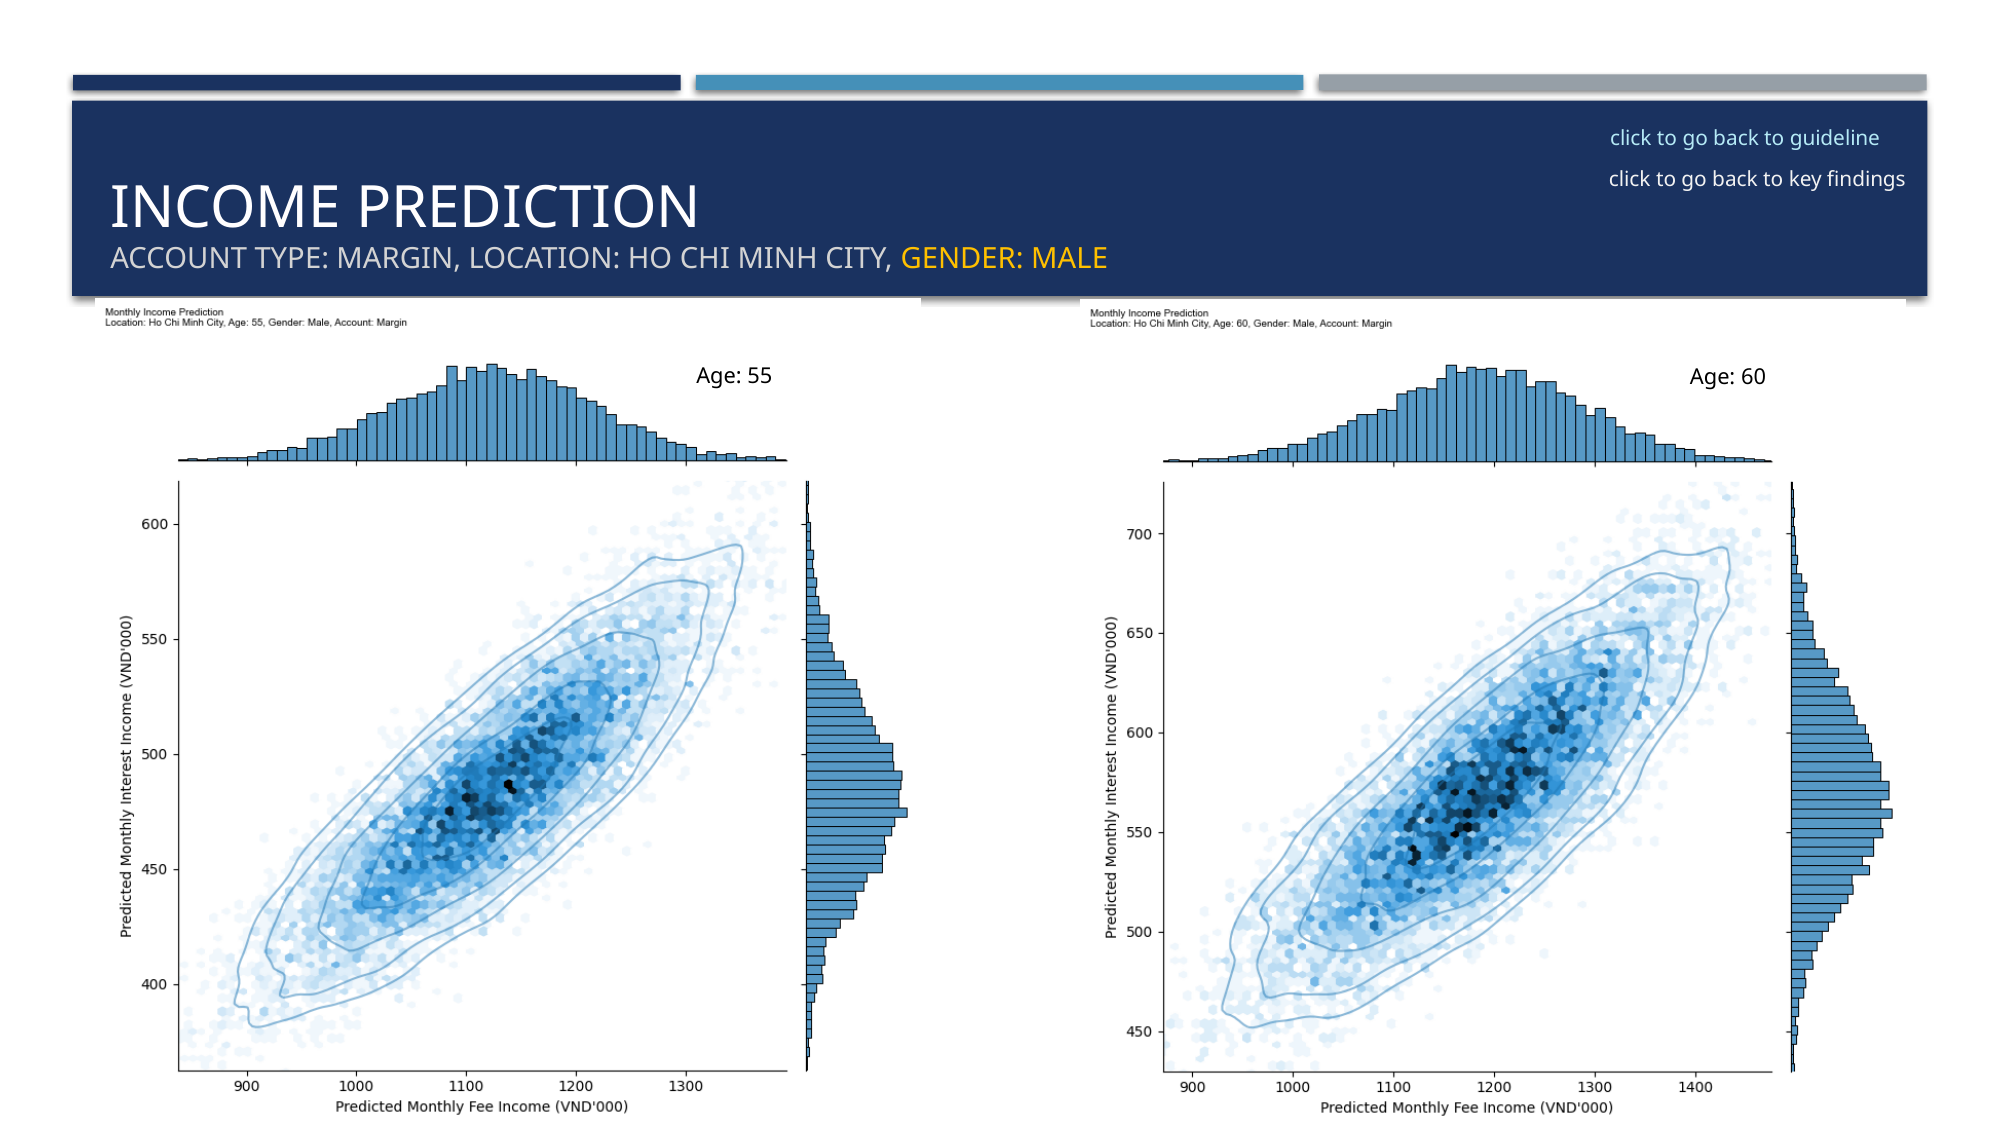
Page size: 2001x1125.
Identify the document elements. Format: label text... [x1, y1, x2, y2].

text_box click to go back to guideline [1595, 117, 1895, 158]
title income PREDICTION ACCOUNT TYPE: MARGIN, LOCATION: HO CHI MINH CITY, GENDER: male [95, 115, 1905, 282]
text_box click to go back to key findings [1594, 157, 1921, 198]
picture [1079, 298, 1906, 1125]
picture [95, 298, 922, 1125]
